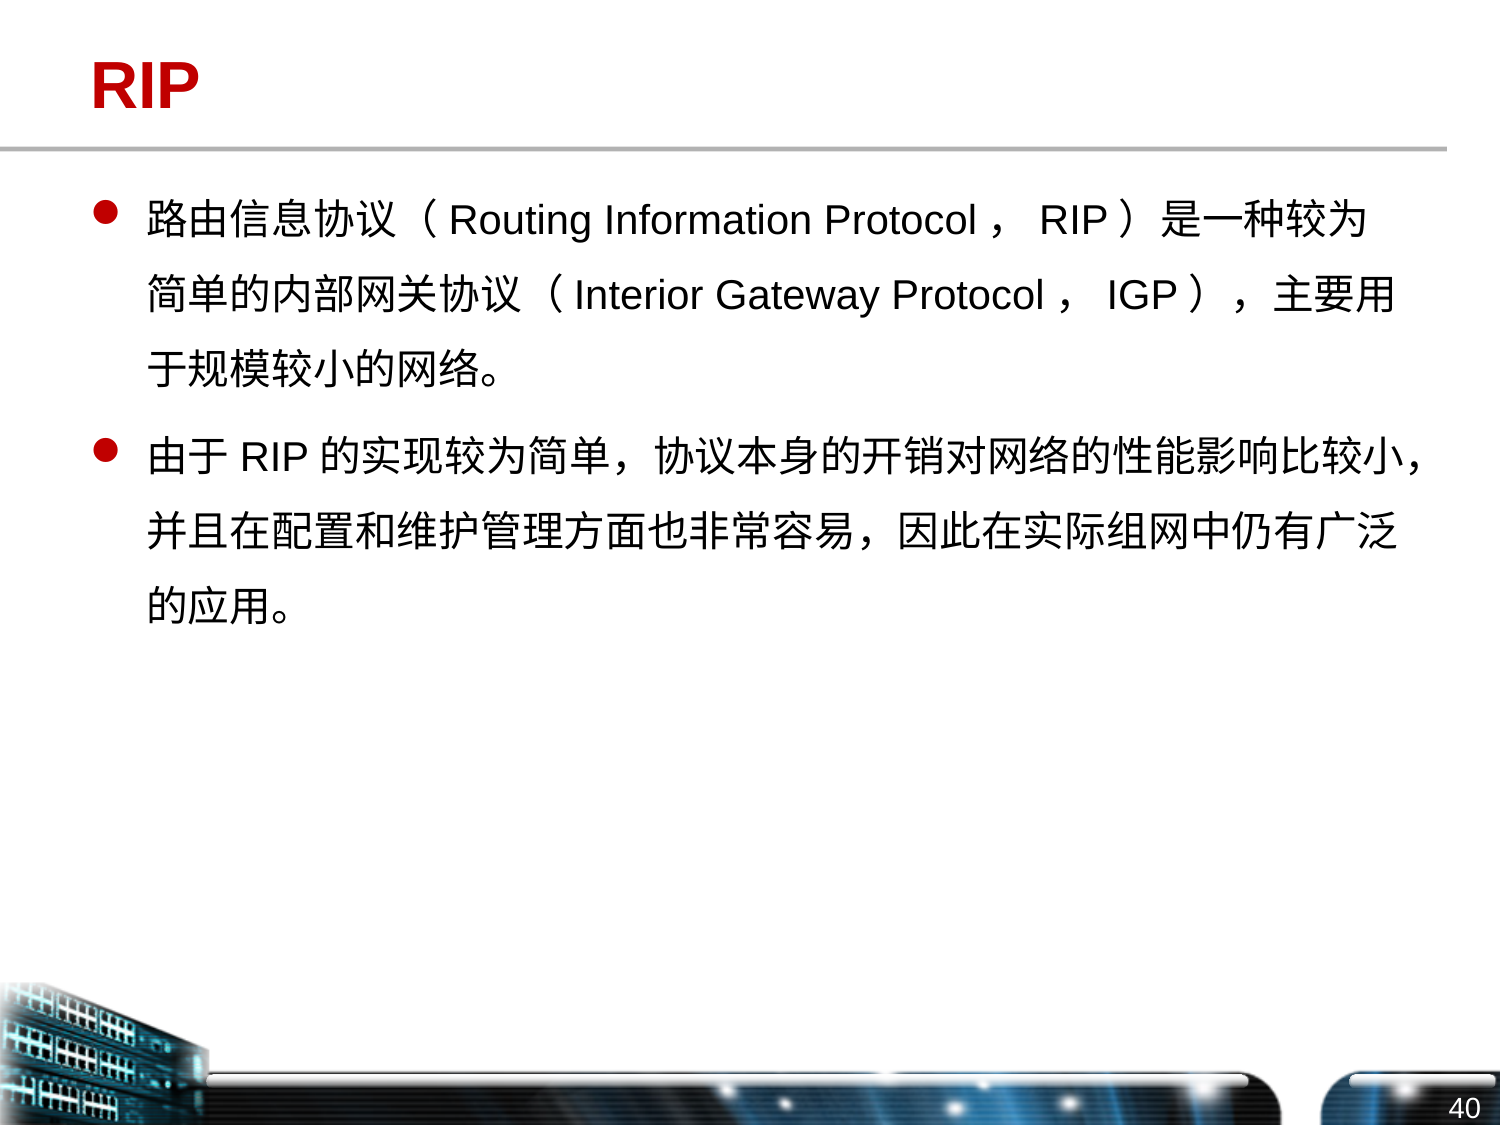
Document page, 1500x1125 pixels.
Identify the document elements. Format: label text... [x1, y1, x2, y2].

title RIP [74, 25, 1263, 138]
list 路由信息协议（Routing Information Protocol，RIP）是一种较为简单的内部网关协议（Interior Gateway Protocol，IGP），主要用于规模较小的网络。 由于RIP的实现较为简单，协议本身的开销对网络的性能影响比较小，并且在配置和维护管理方面也非常容易，因此在实际组网中仍有广泛的应用。 [74, 159, 1426, 1013]
picture [0, 0, 1500, 1125]
